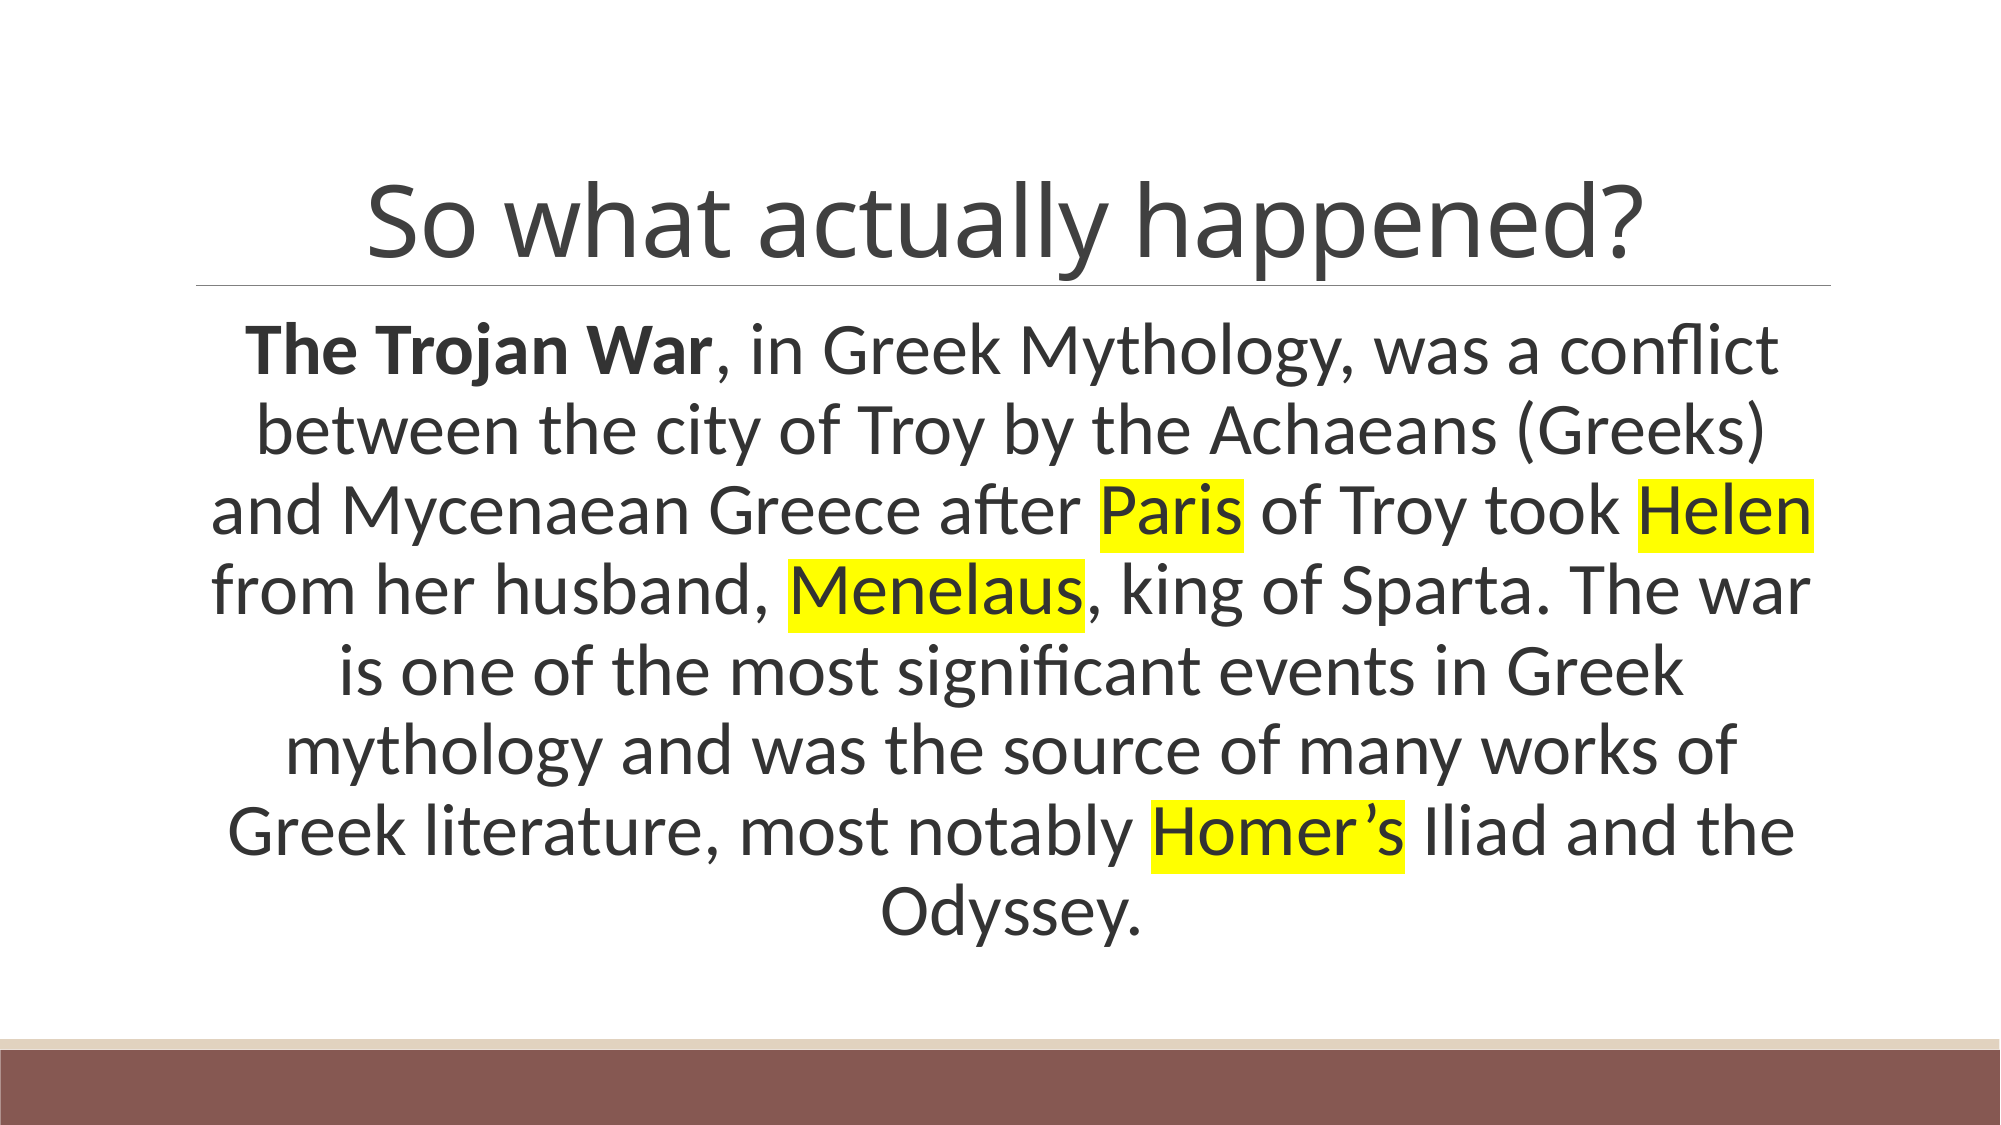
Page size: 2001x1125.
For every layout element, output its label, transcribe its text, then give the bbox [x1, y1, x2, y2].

list The Trojan War, in Greek Mythology, was a conflict between the city of Troy by the Achaeans (Greeks) and Mycenaean Greece after Paris of Troy took Helen from her husband, Menelaus, king of Sparta. The war is one of the most significant events in Greek mythology and was the source of many works of Greek literature, most notably Homer’s Iliad and the Odyssey. [180, 302, 1830, 963]
title So what actually happened? [180, 47, 1830, 285]
